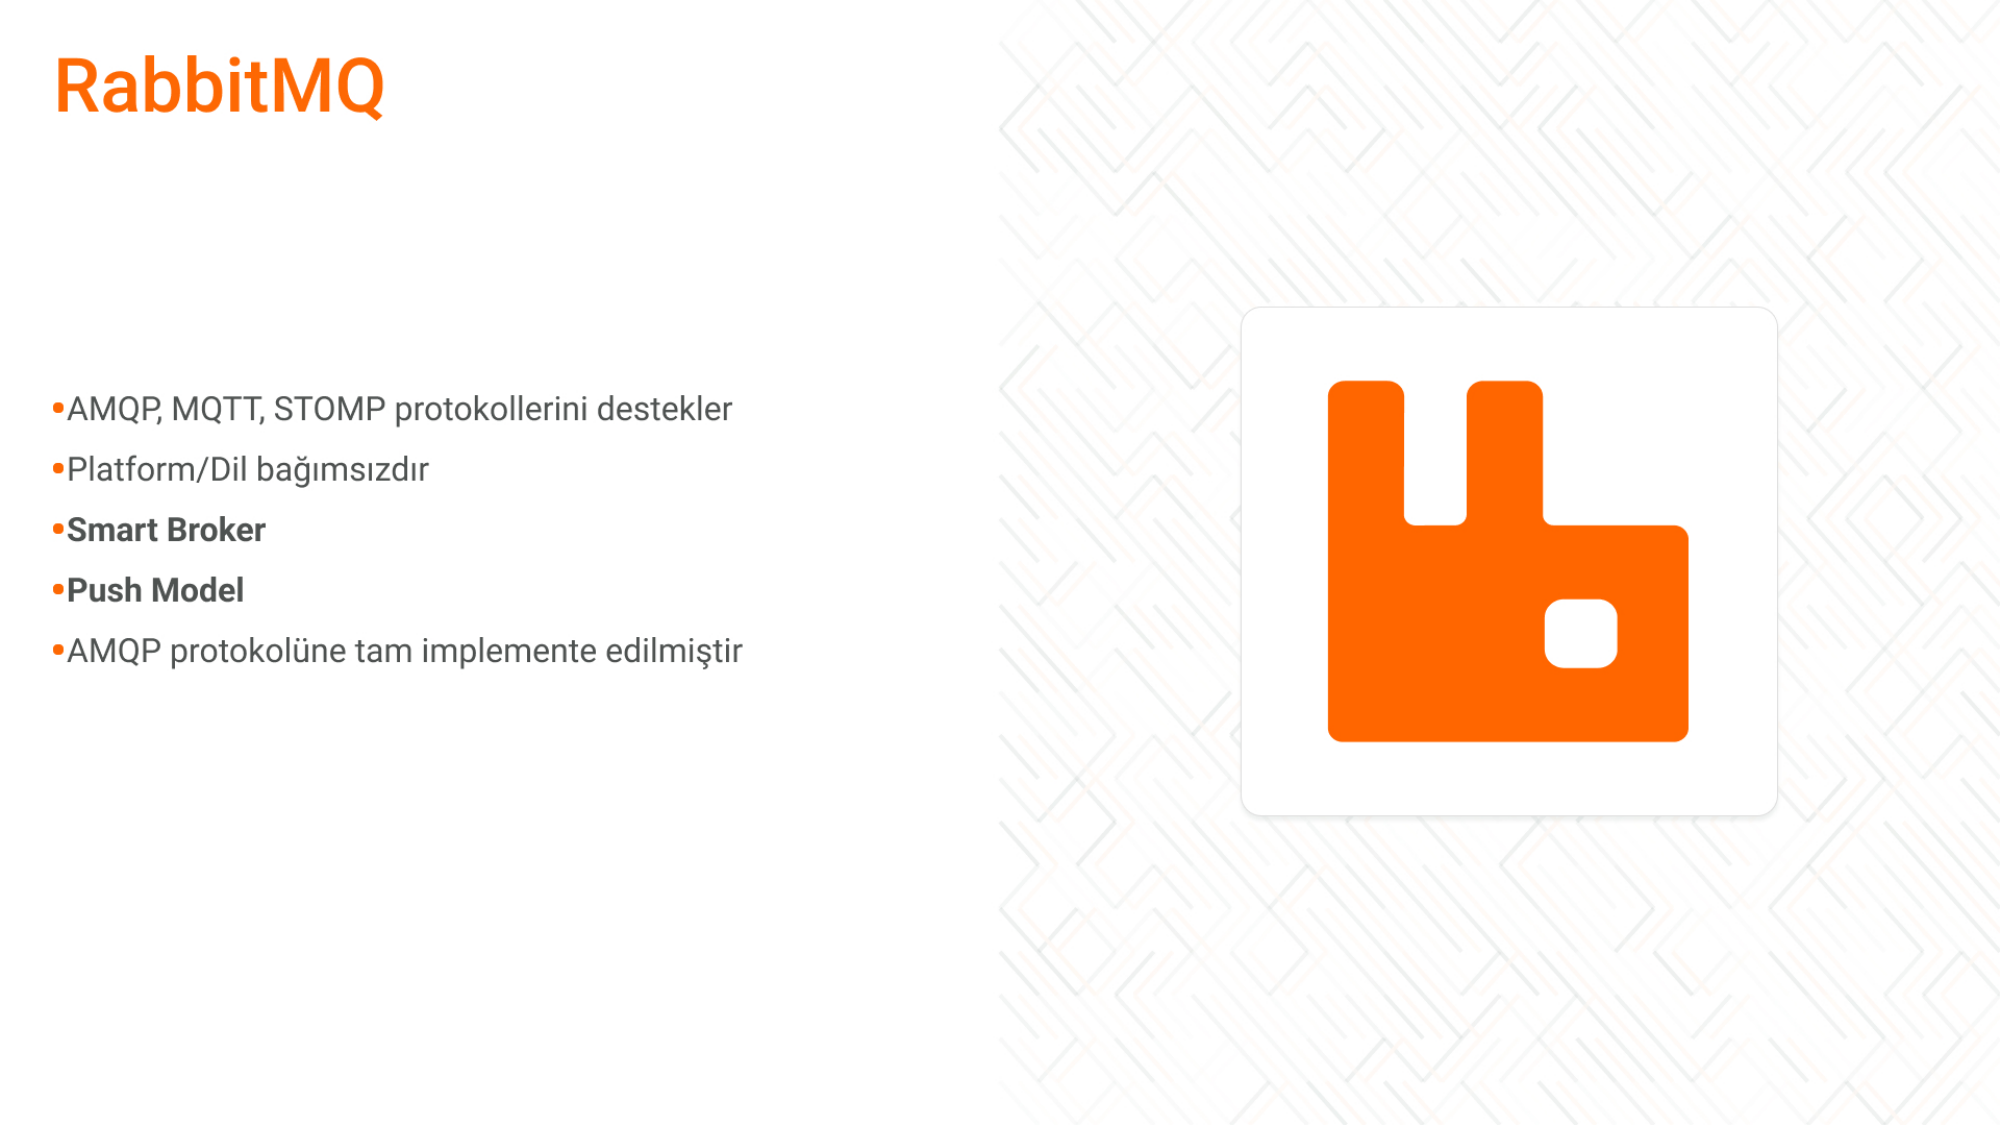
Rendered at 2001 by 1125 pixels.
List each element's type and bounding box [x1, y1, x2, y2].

list [0, 0, 2000, 1125]
